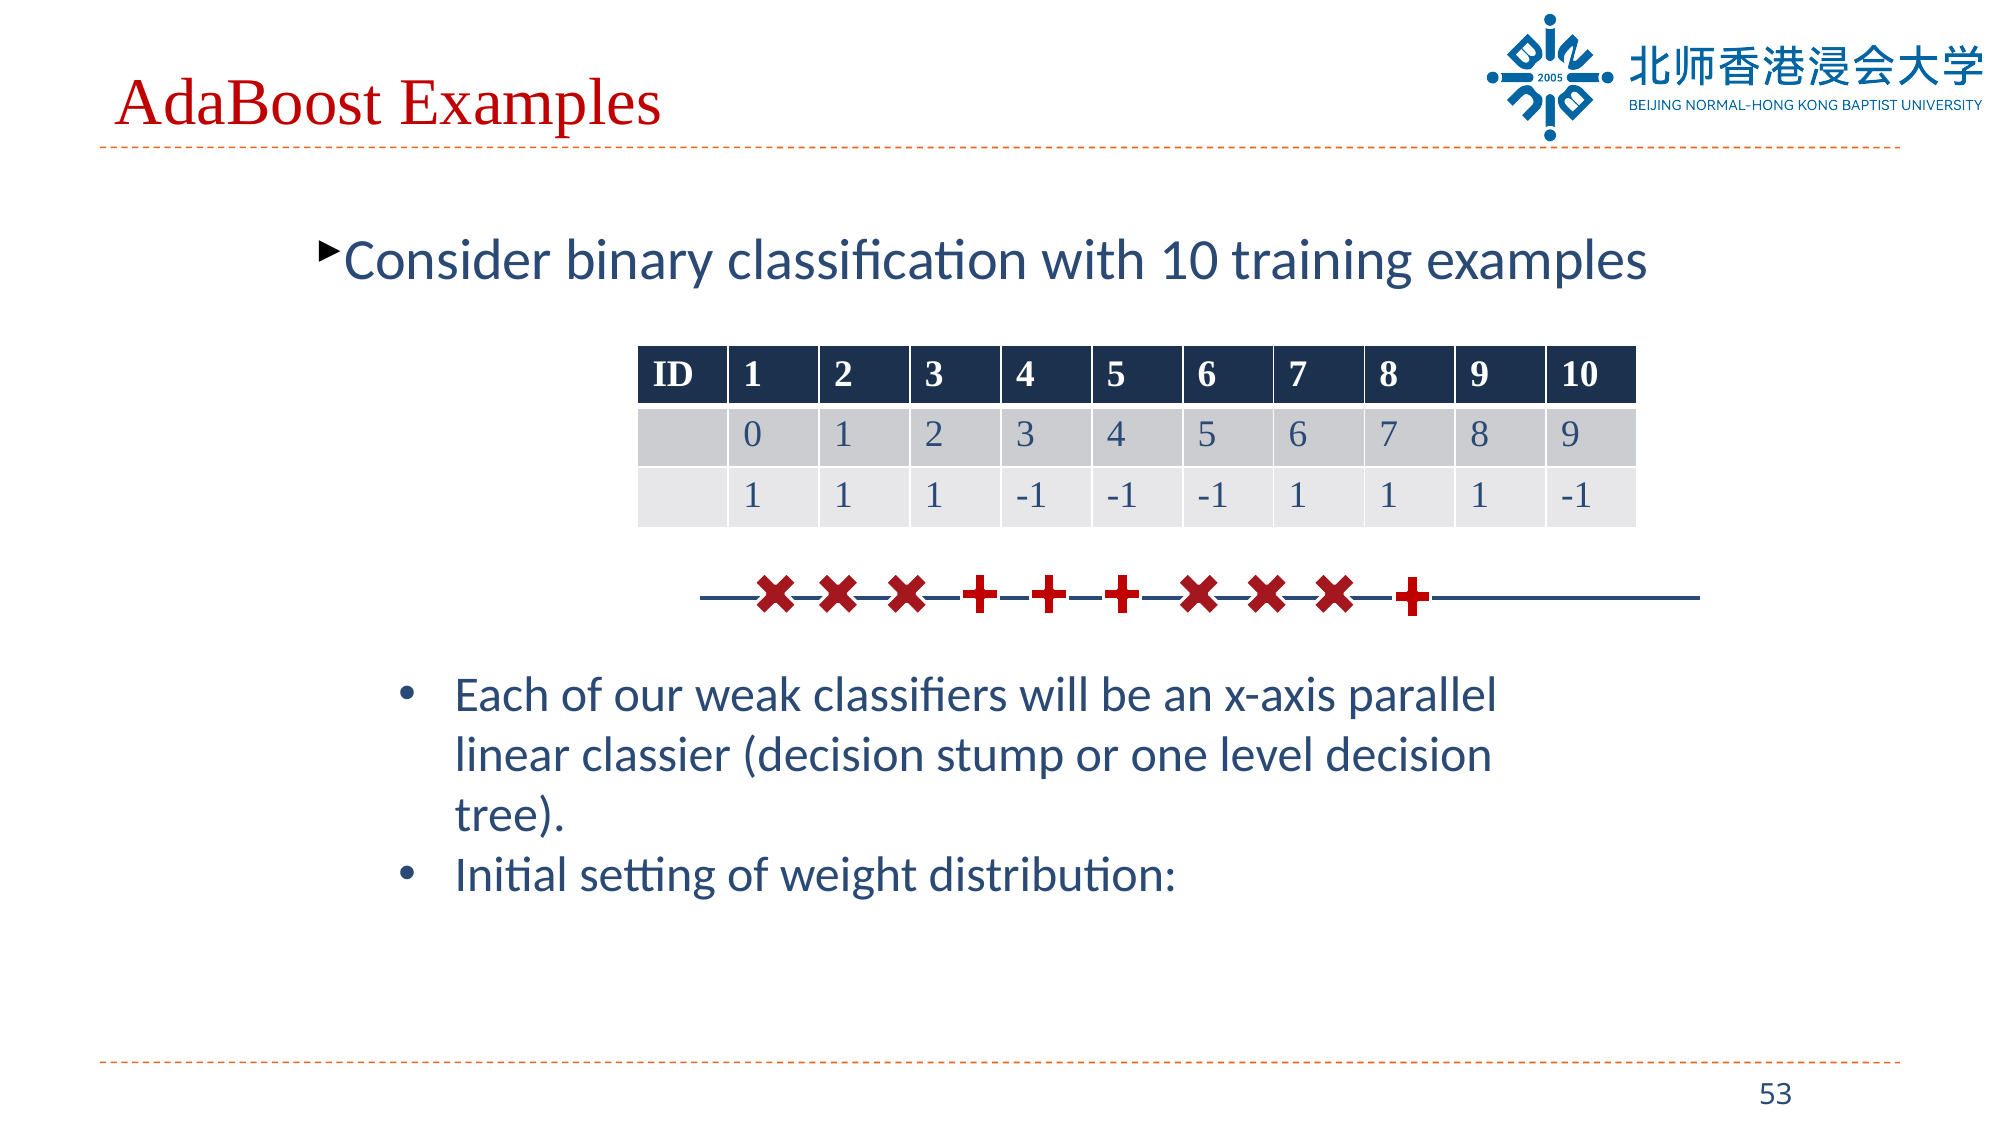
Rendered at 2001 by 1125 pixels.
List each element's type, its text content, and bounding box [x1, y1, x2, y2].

list Consider binary classification with 10 training examples [300, 214, 1750, 438]
picture [1469, 0, 2000, 156]
title AdaBoost Examples [99, 24, 1900, 146]
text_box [699, 562, 1701, 626]
